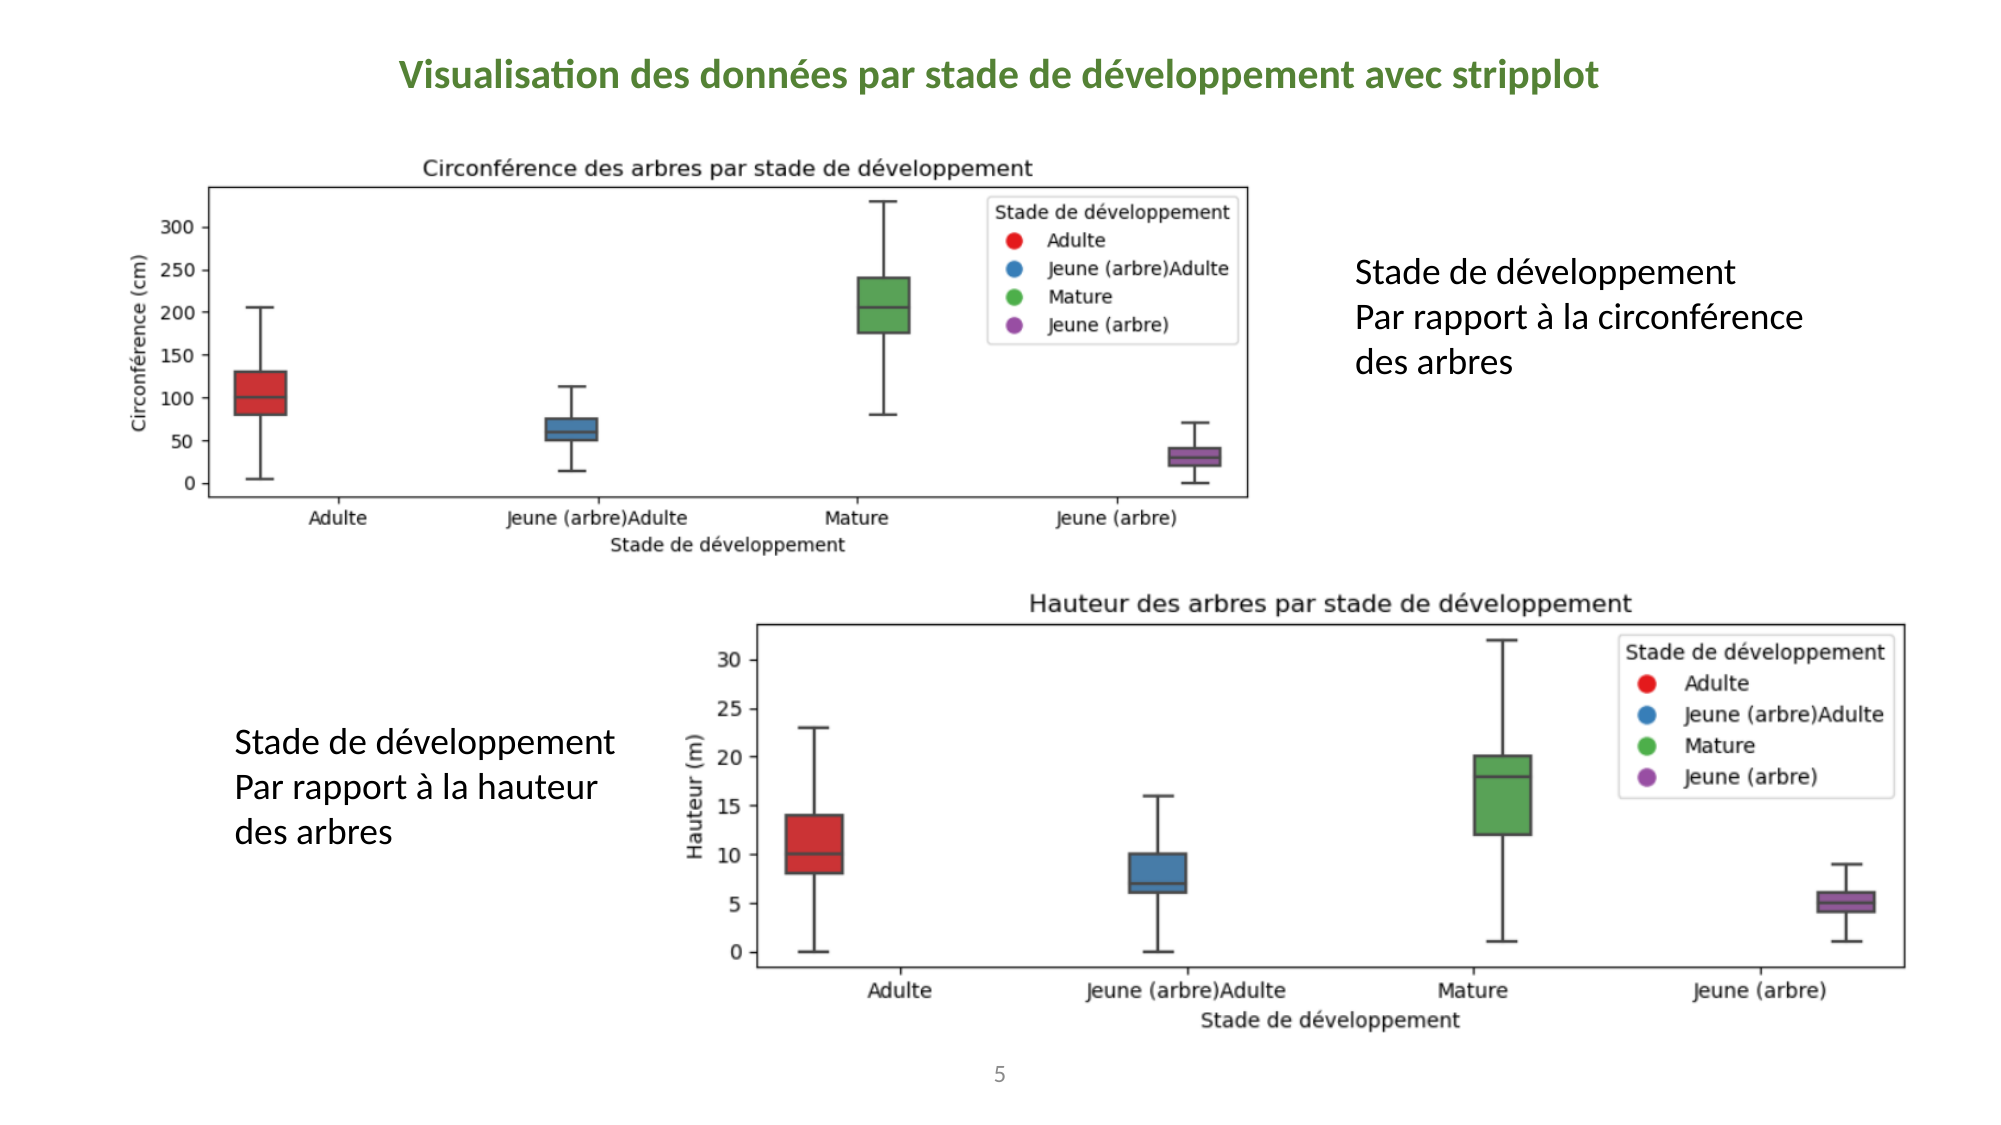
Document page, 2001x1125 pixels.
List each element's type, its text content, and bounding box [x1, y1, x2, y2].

picture [96, 144, 1302, 570]
text_box Stade de développement Par rapport à la hauteur des arbres [219, 709, 640, 859]
text_box Stade de développement Par rapport à la circonférence des arbres [1340, 239, 1820, 390]
footer 5 [662, 1043, 1338, 1103]
text_box Visualisation des données par stade de développement avec stripplot [384, 39, 1616, 105]
picture [642, 582, 1932, 1043]
